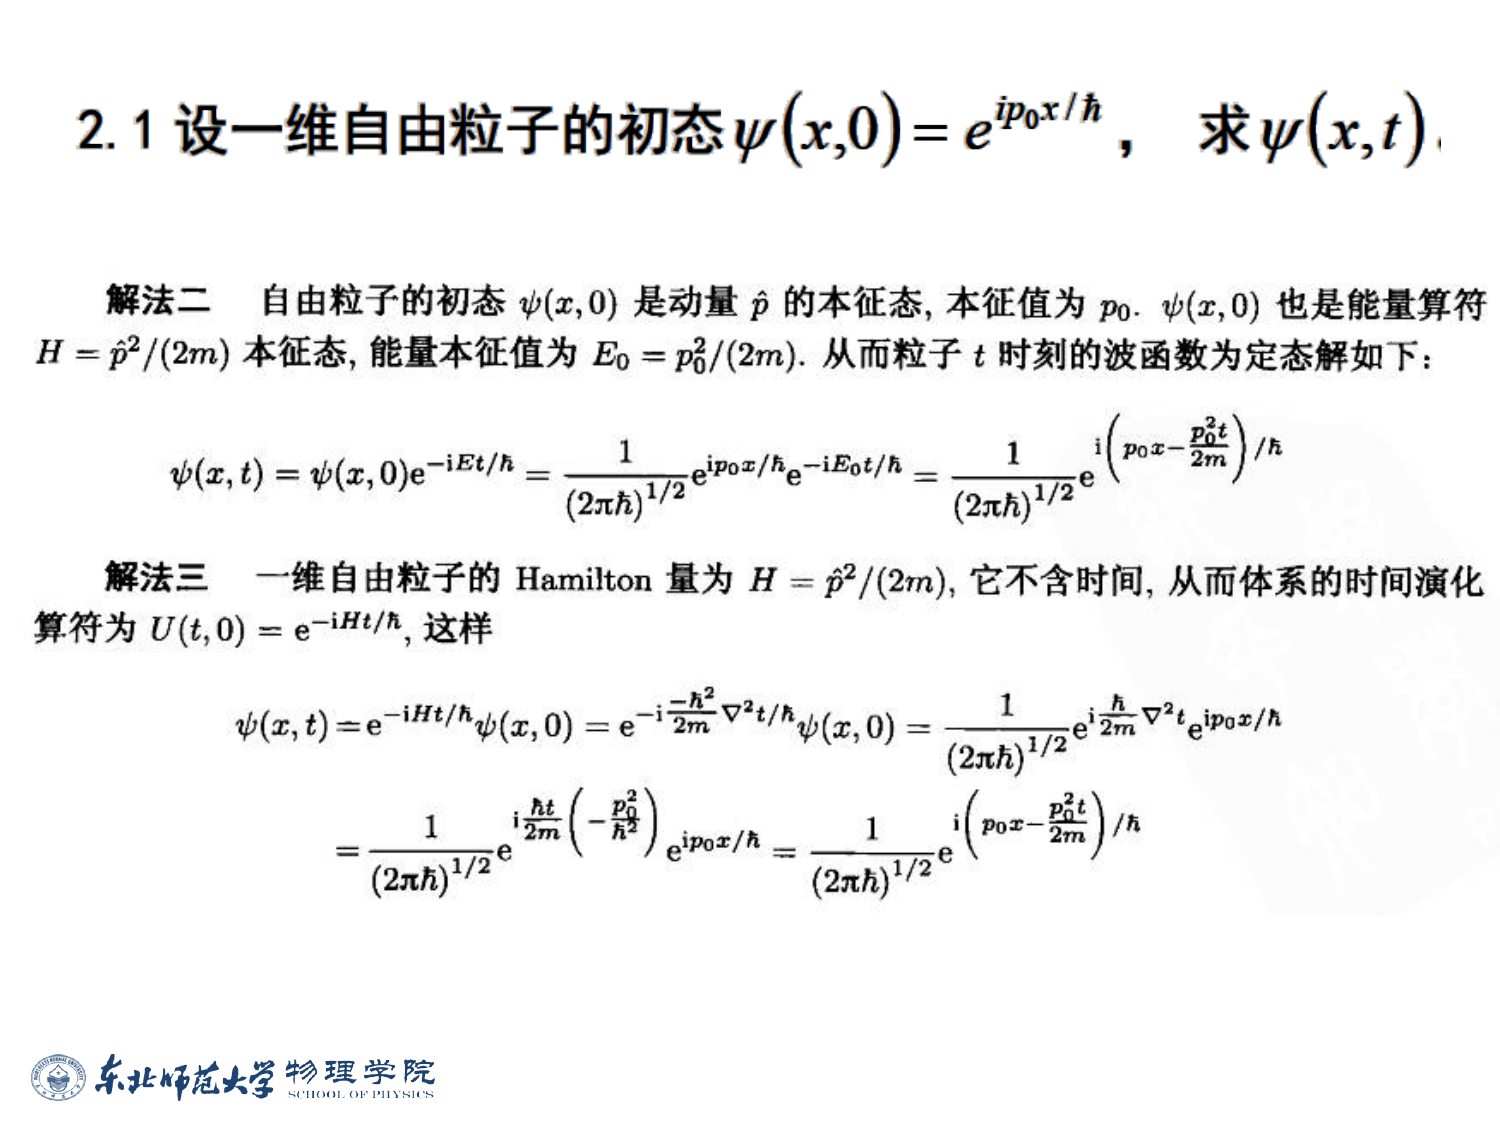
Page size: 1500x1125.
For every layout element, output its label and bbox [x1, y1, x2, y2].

picture [20, 1054, 440, 1101]
picture [59, 64, 1441, 190]
picture [11, 258, 1500, 917]
